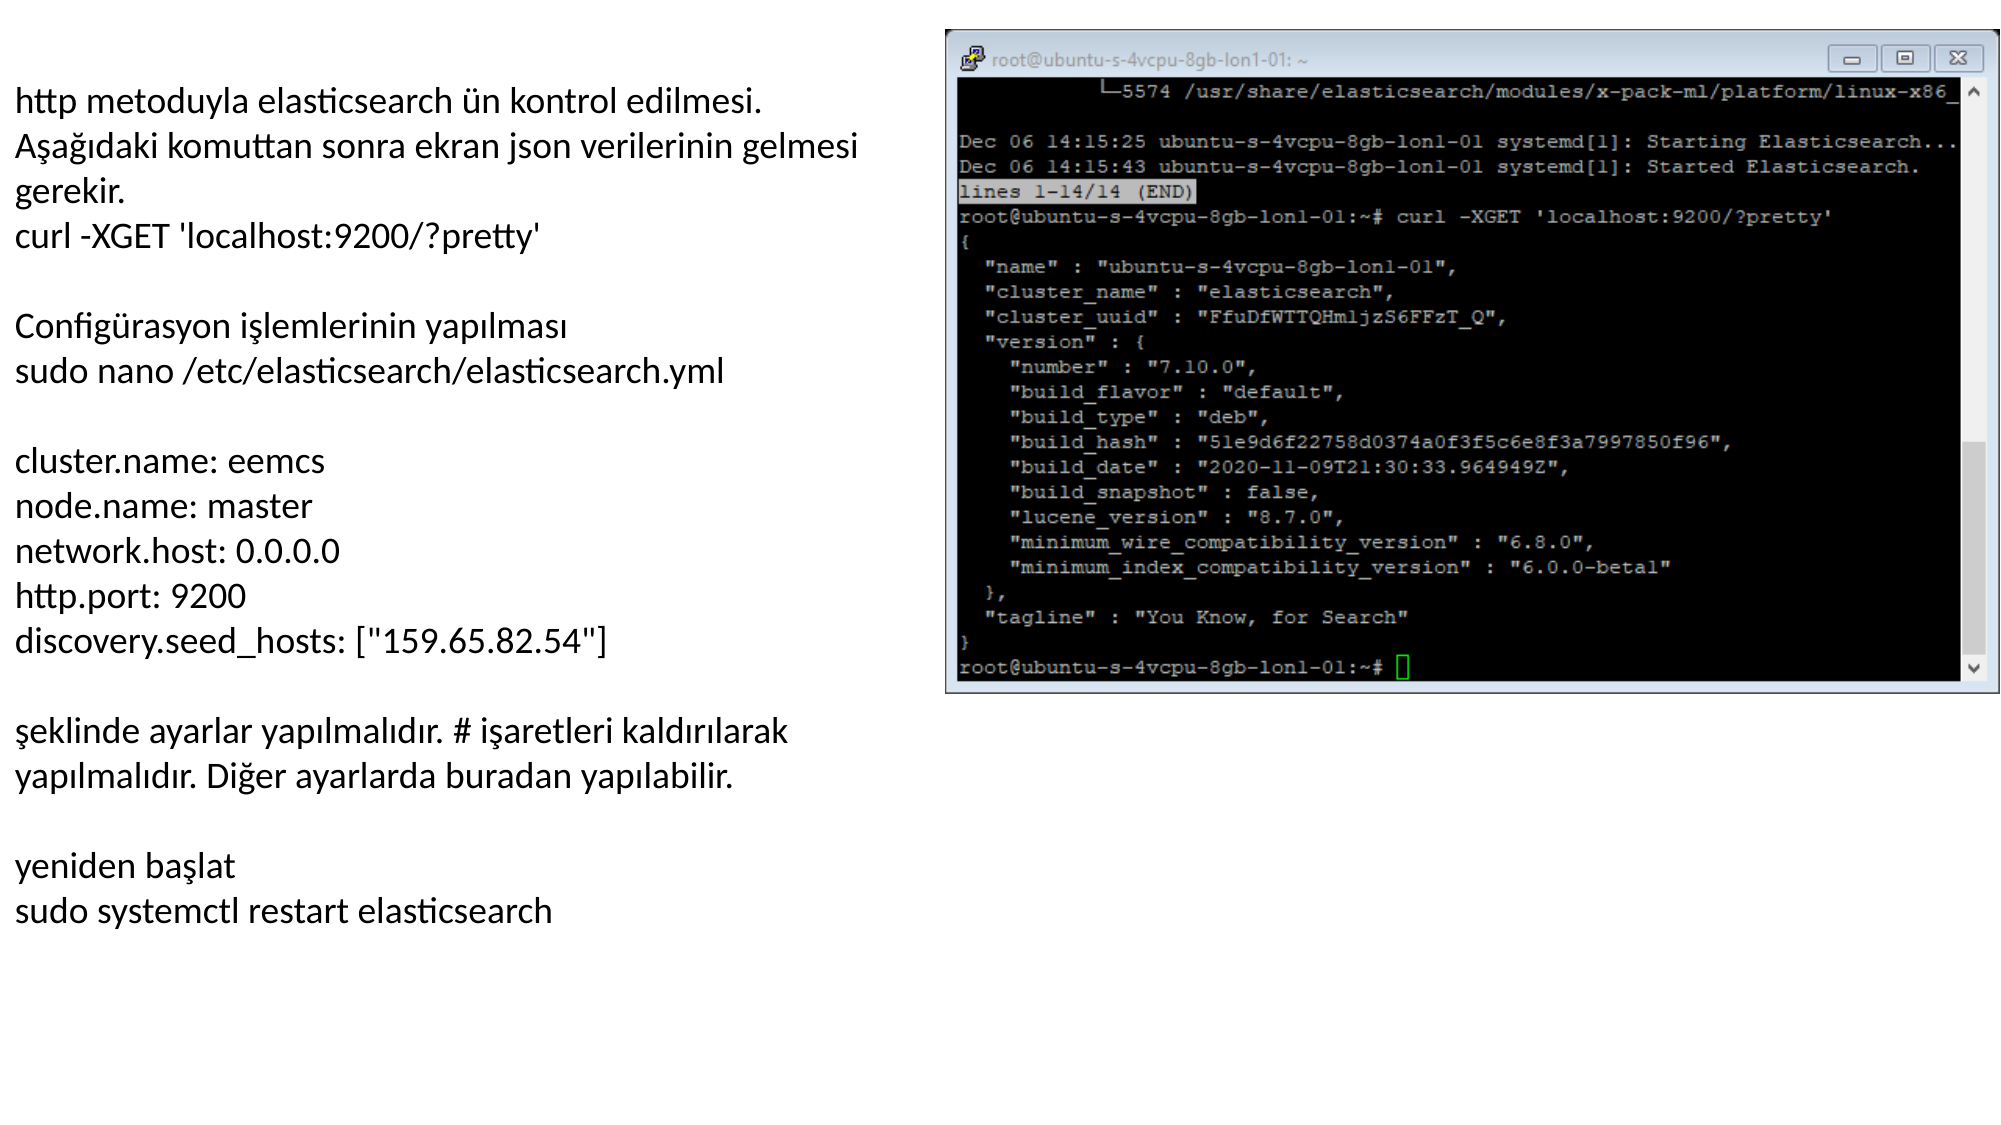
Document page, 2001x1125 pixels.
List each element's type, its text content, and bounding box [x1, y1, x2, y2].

text_box http metoduyla elasticsearch ün kontrol edilmesi. Aşağıdaki komuttan sonra ekran json verilerinin gelmesi gerekir. curl -XGET 'localhost:9200/?pretty' Configürasyon işlemlerinin yapılması sudo nano /etc/elasticsearch/elasticsearch.yml cluster.name: eemcs node.name: master network.host: 0.0.0.0 http.port: 9200 discovery.seed_hosts: ["159.65.82.54"] şeklinde ayarlar yapılmalıdır. # işaretleri kaldırılarak yapılmalıdır. Diğer ayarlarda buradan yapılabilir. yeniden başlat sudo systemctl restart elasticsearch [0, 68, 884, 939]
picture [945, 29, 2000, 694]
